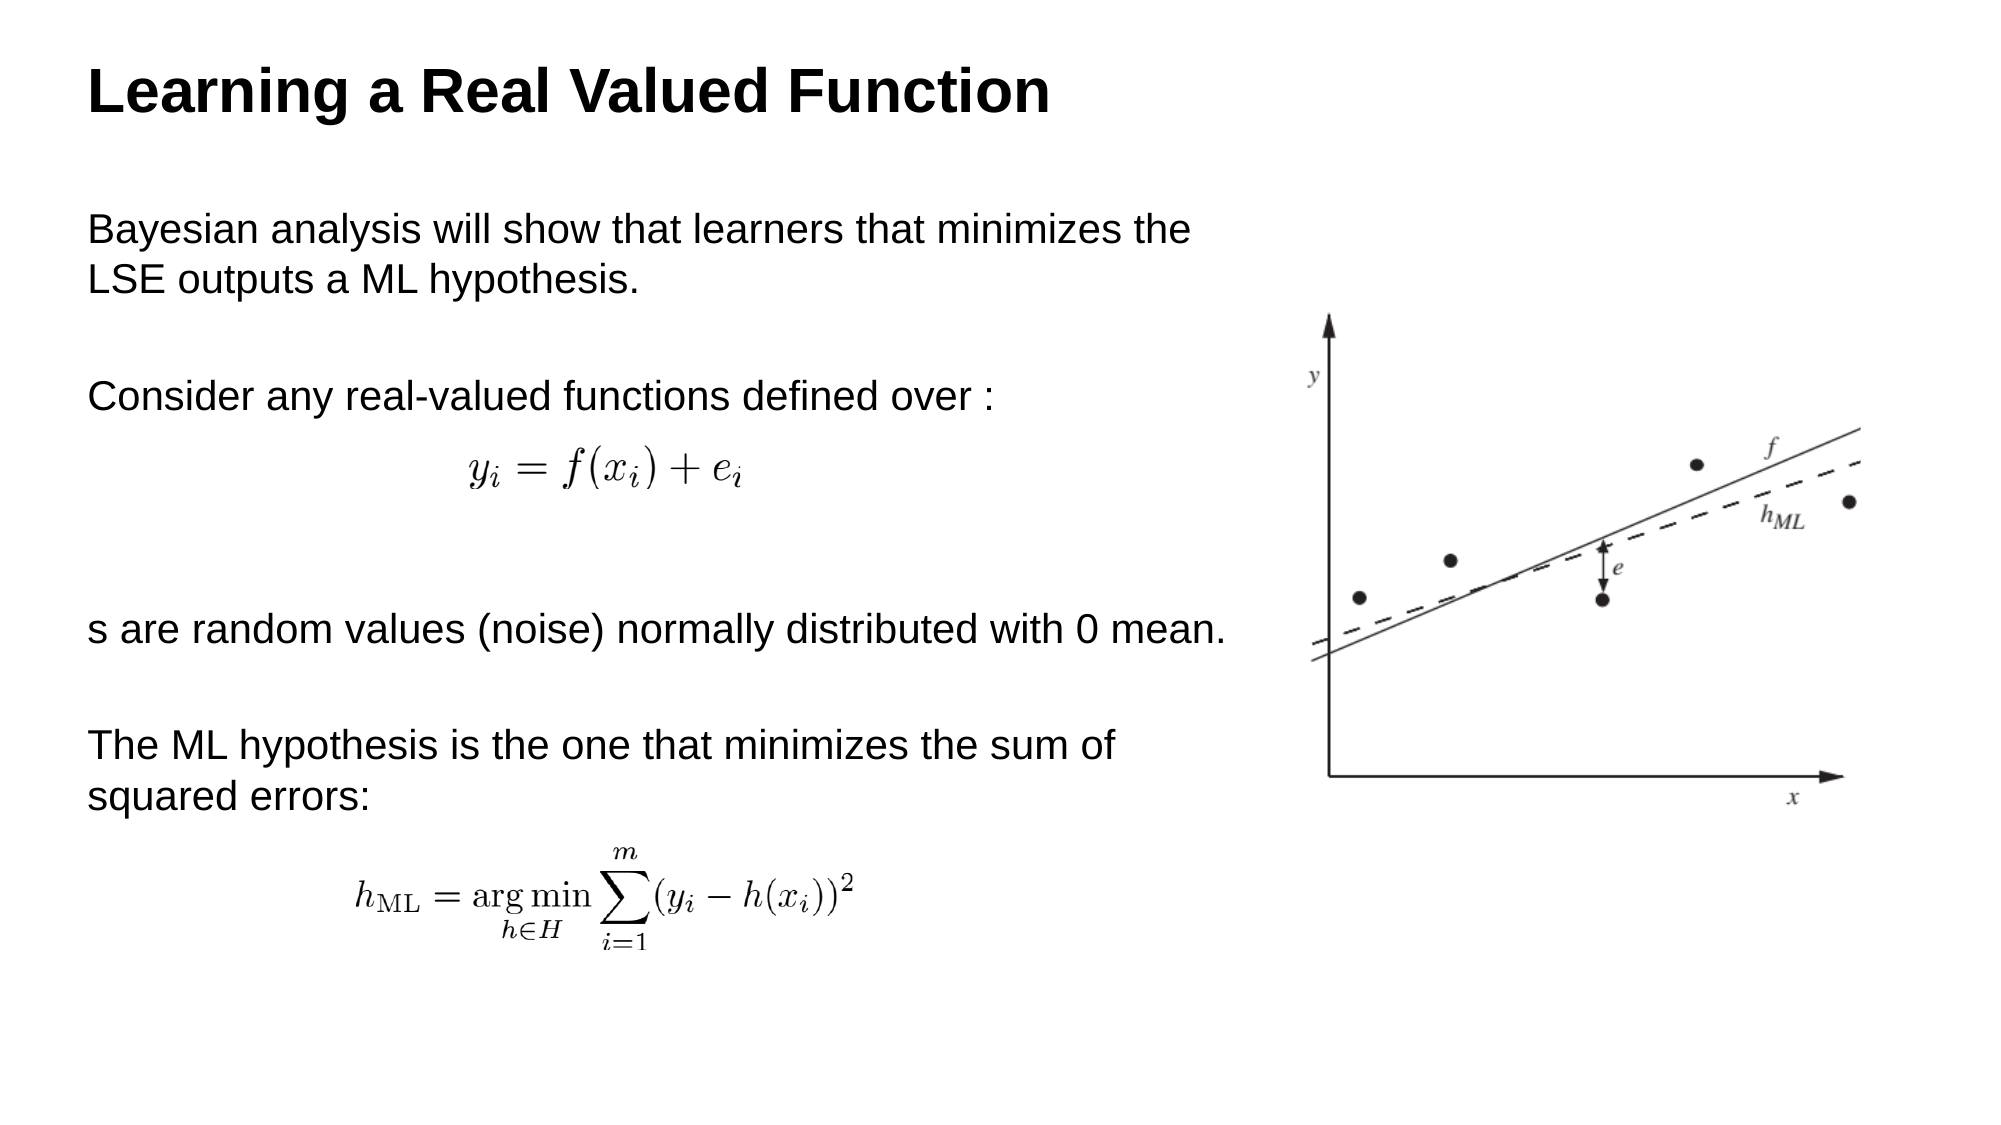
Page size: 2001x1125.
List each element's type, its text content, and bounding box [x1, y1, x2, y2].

picture [1306, 312, 1861, 813]
picture [468, 444, 741, 489]
picture [355, 847, 853, 950]
title Learning a Real Valued Function [72, 42, 1930, 138]
